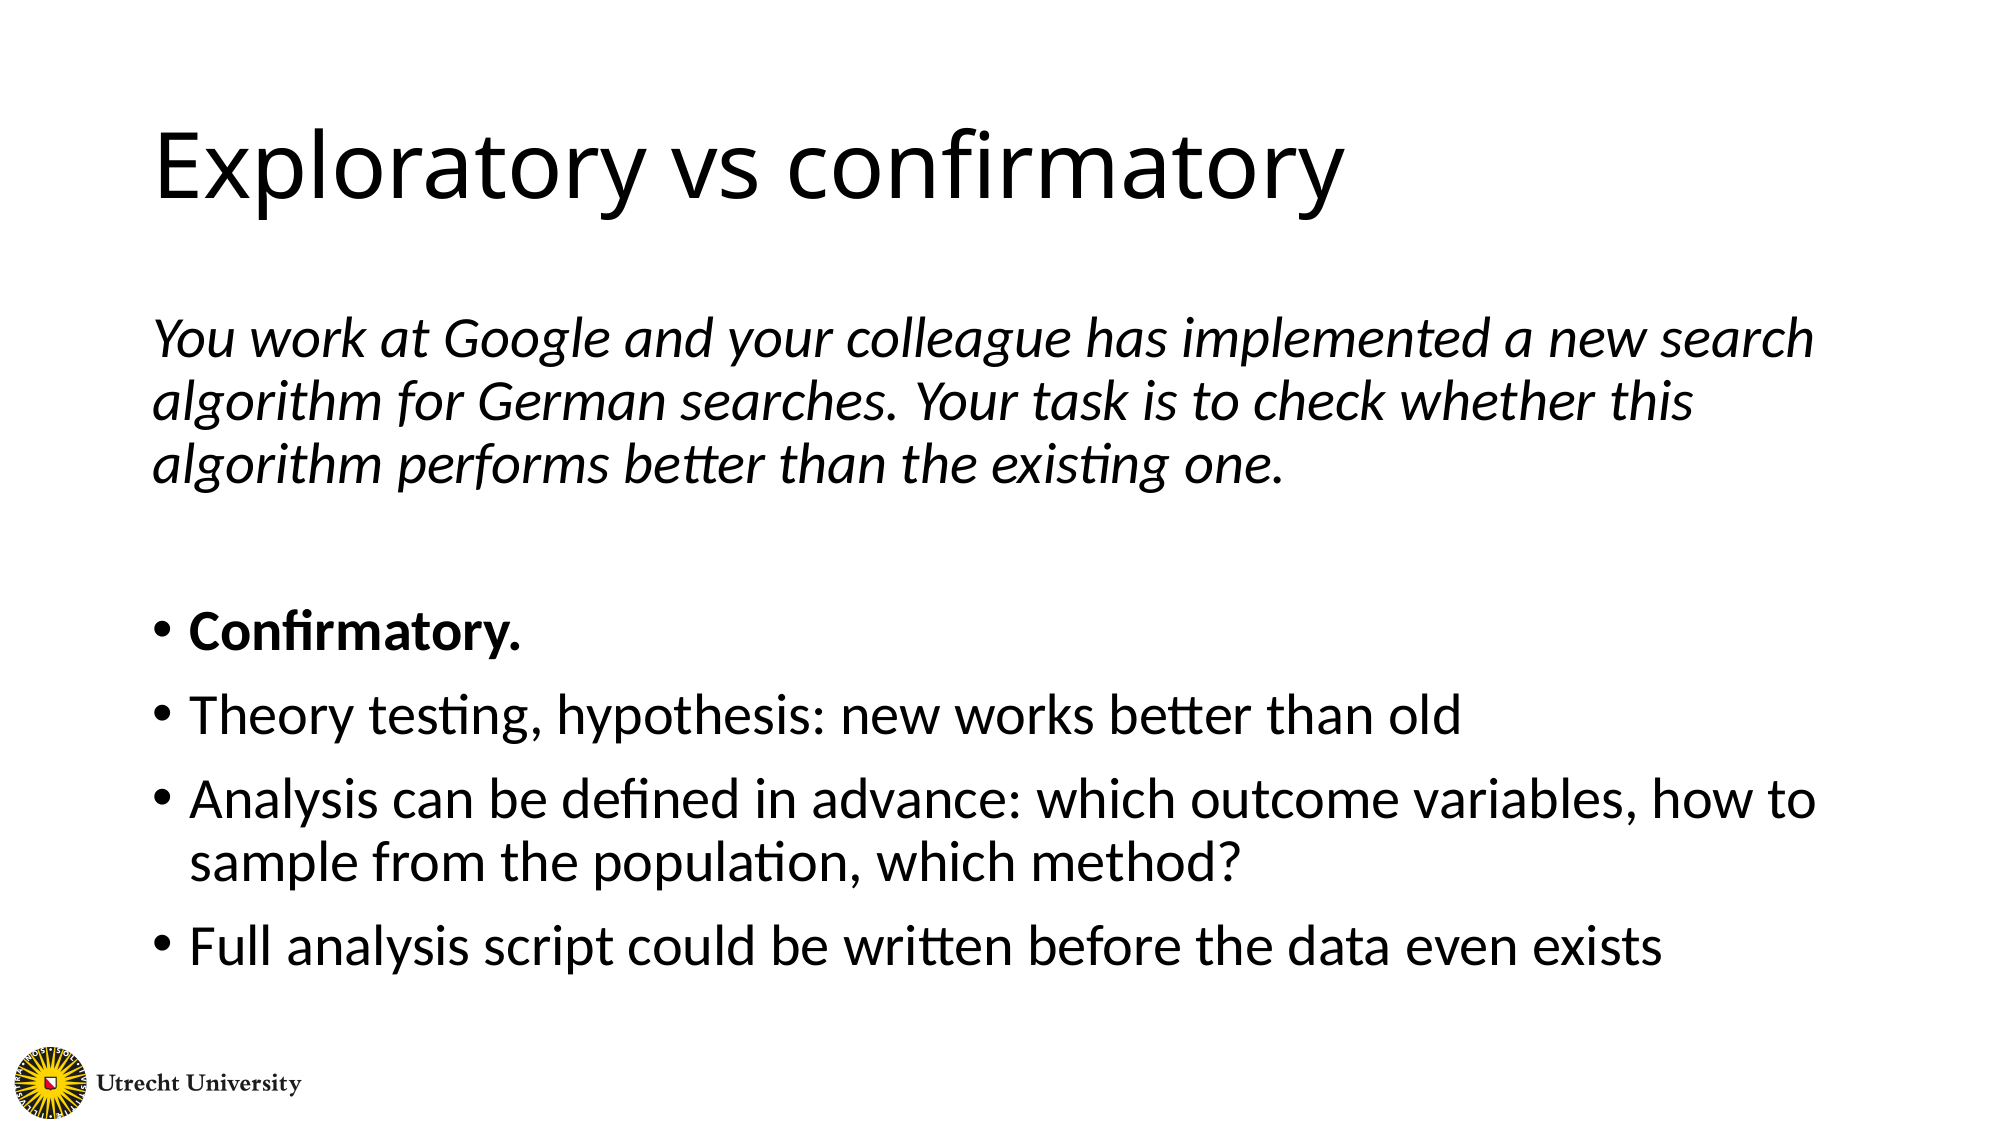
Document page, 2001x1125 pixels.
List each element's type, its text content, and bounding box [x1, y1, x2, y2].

text_box Exploratory vs confirmatory [137, 59, 1863, 278]
picture [0, 995, 386, 1125]
text_box You work at Google and your colleague has implemented a new search algorithm for German searches. Your task is to check whether this algorithm performs better than the existing one. Confirmatory. Theory testing, hypothesis: new works better than old Analysis can be defined in advance: which outcome variables, how to sample from the population, which method? Full analysis script could be written before the data even exists [137, 299, 1863, 1014]
